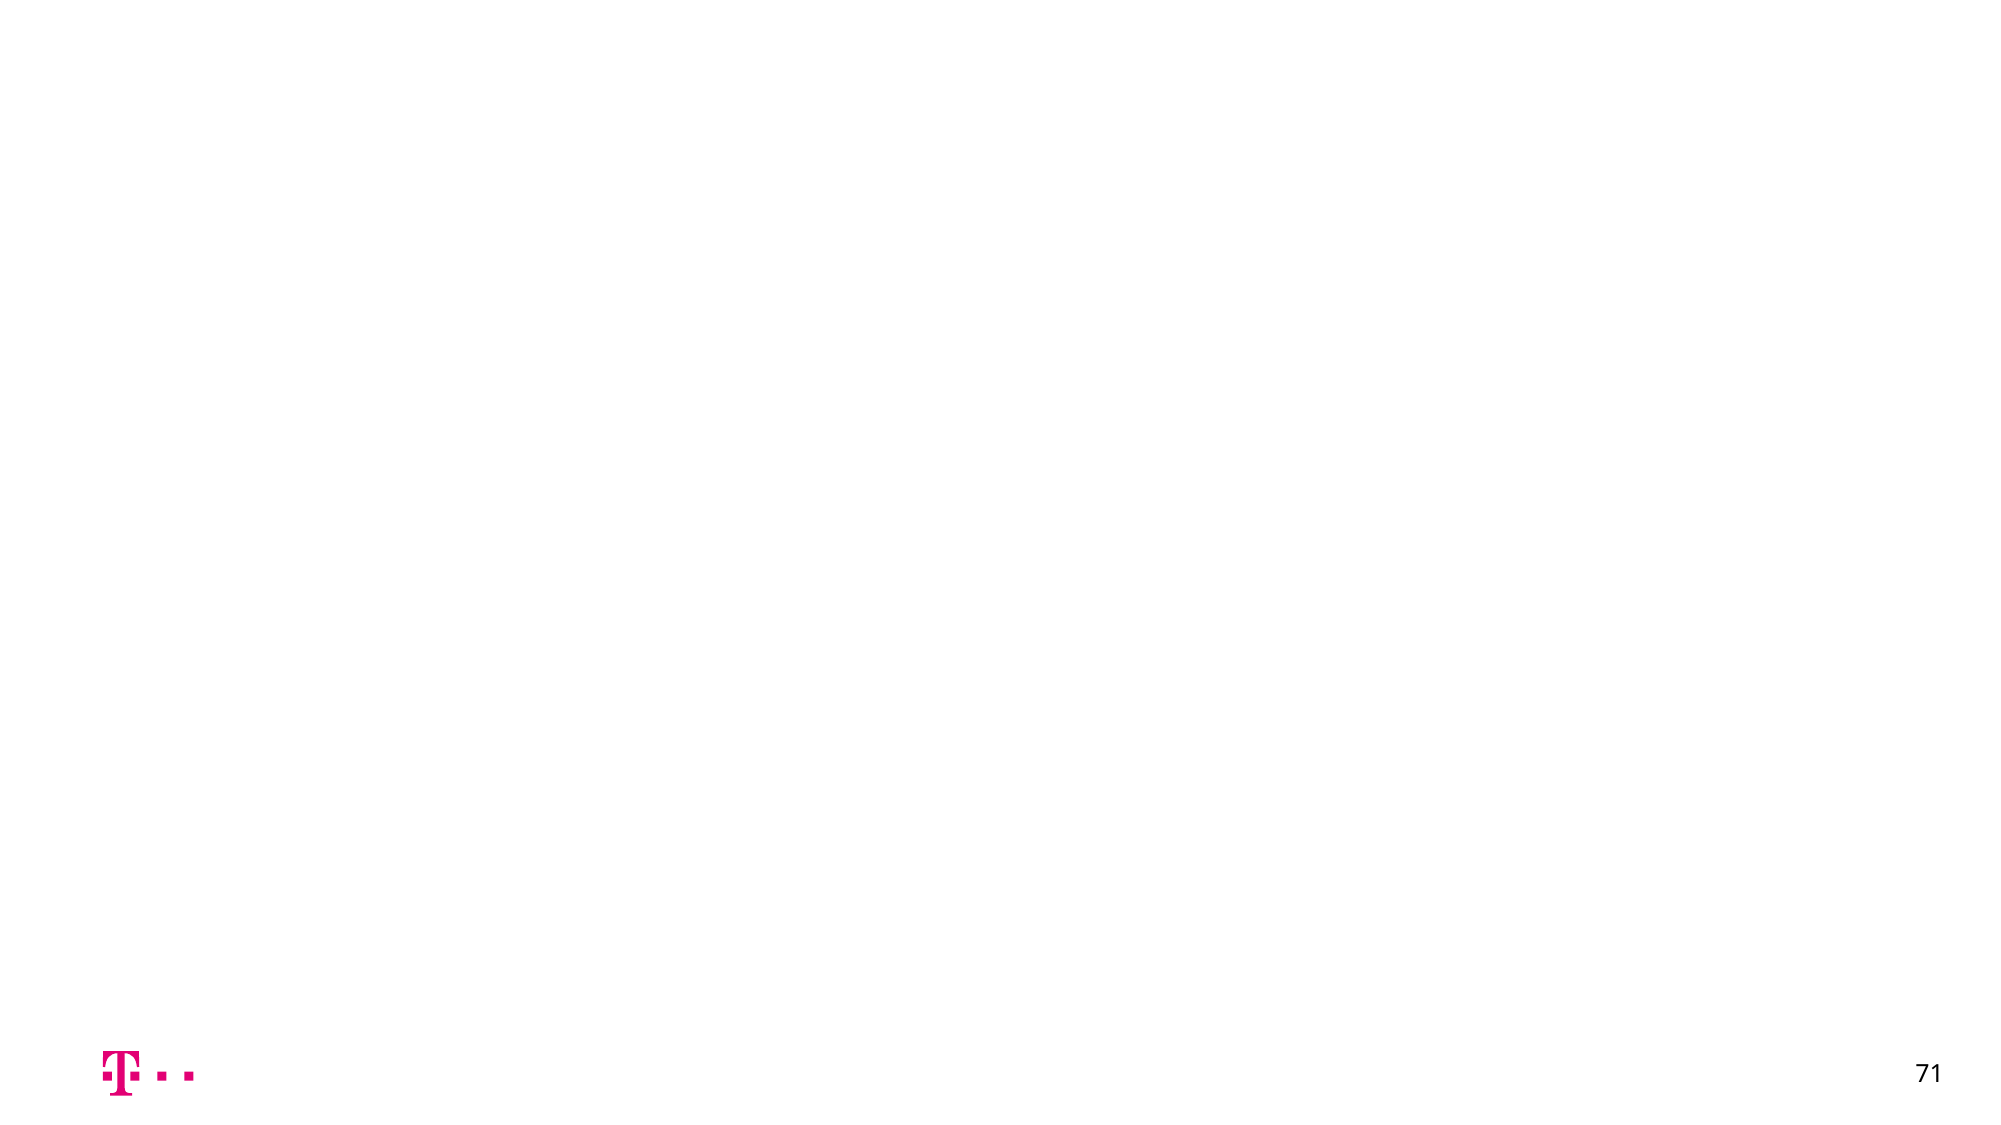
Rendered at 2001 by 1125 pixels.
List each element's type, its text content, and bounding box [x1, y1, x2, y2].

slide_number 71 [1915, 1047, 1957, 1101]
